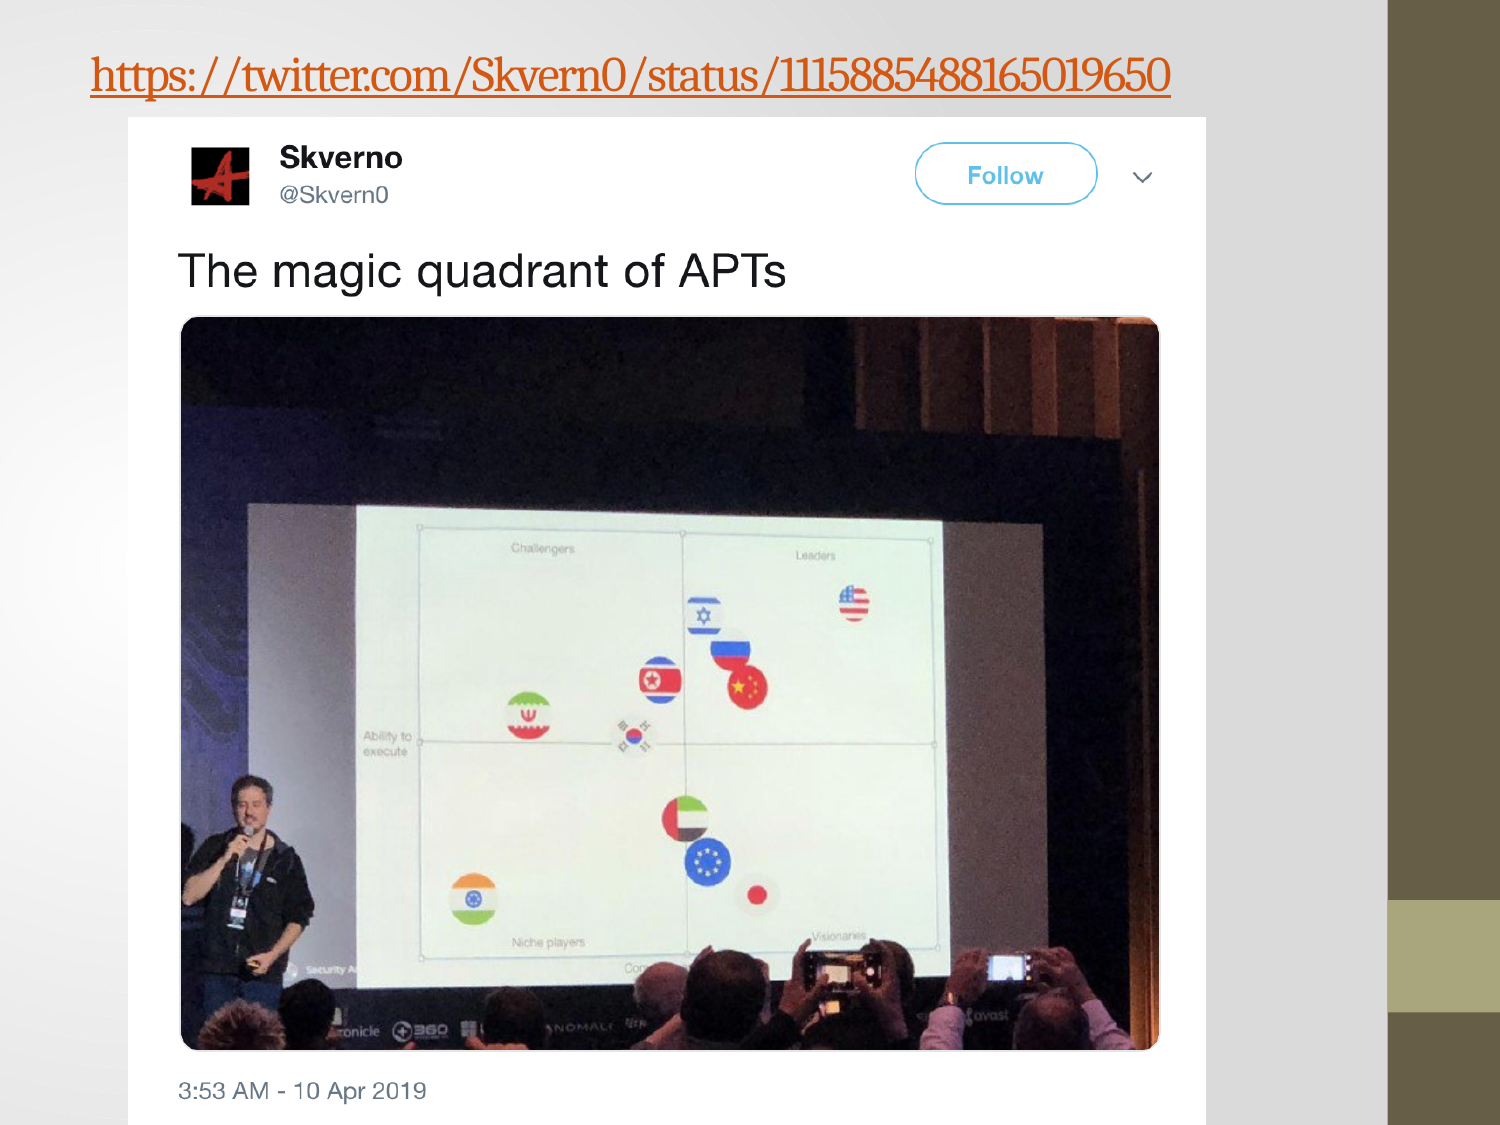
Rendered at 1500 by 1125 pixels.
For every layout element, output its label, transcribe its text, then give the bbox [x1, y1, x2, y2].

title https://twitter.com/Skvern0/status/1115885488165019650 [75, 0, 1325, 166]
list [127, 117, 1206, 1125]
